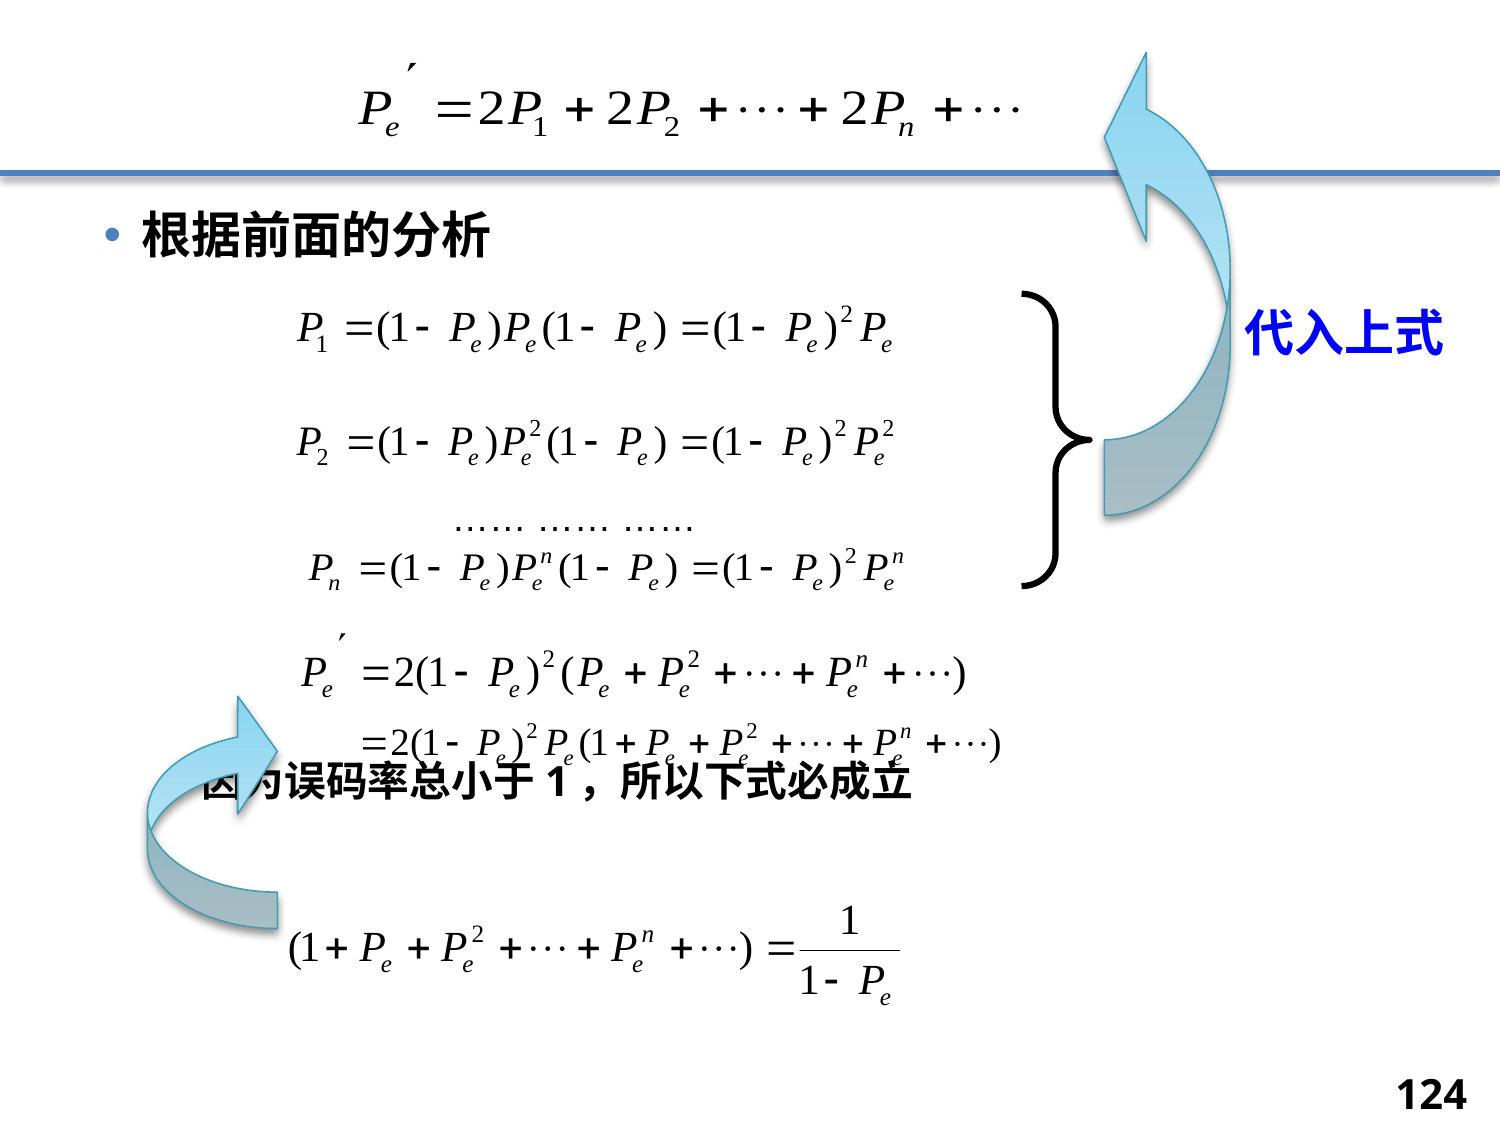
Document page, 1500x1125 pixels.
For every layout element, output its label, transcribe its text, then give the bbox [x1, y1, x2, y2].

text_box [146, 695, 279, 930]
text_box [288, 409, 903, 476]
table_cell 0 1 1 0 [156, 752, 281, 842]
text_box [288, 294, 903, 364]
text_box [281, 893, 910, 1016]
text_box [300, 538, 915, 601]
list 根据前面的分析 因为误码率总小于1，所以下式必成立 [88, 196, 1412, 1024]
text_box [348, 54, 1014, 150]
text_box …… …… …… [436, 489, 755, 537]
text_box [1021, 42, 1464, 587]
slide_number 124 [1379, 1075, 1483, 1118]
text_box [293, 625, 1010, 776]
